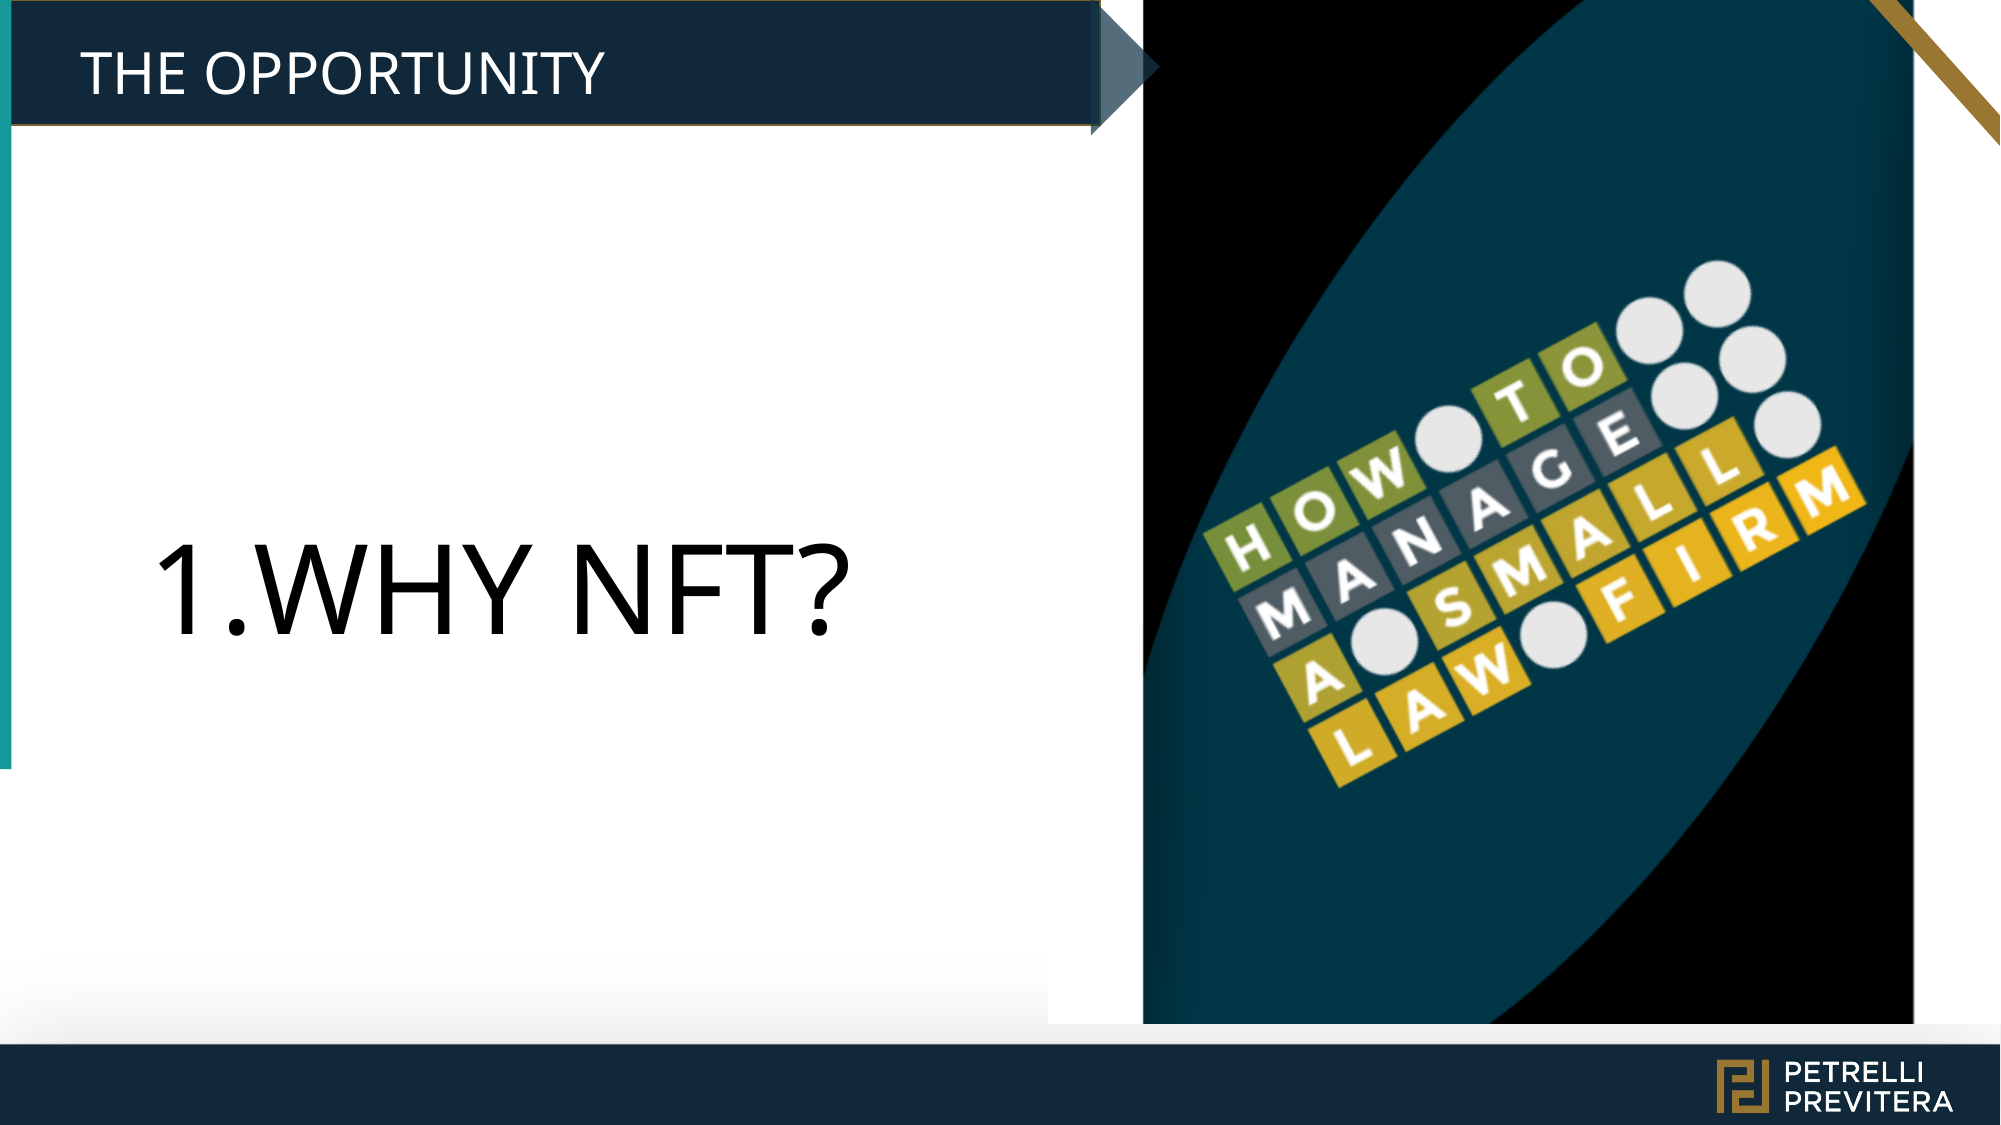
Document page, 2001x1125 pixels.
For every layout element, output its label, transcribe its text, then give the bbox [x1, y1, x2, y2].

picture [1407, 561, 1497, 651]
picture [1305, 532, 1394, 621]
picture [1374, 662, 1465, 752]
picture [1506, 423, 1596, 513]
picture [1674, 416, 1765, 507]
picture [1718, 325, 1787, 394]
picture [1414, 404, 1483, 473]
picture [1471, 358, 1561, 448]
picture [1491, 0, 2001, 1024]
picture [1337, 430, 1427, 520]
picture [1308, 698, 1398, 788]
picture [1519, 600, 1588, 669]
picture [1709, 482, 1800, 572]
picture [1573, 387, 1663, 476]
picture [1753, 391, 1822, 459]
picture [1272, 633, 1363, 722]
picture [1474, 524, 1564, 614]
picture [1350, 607, 1419, 676]
picture [1238, 568, 1327, 657]
picture [1442, 625, 1532, 716]
picture [1642, 517, 1733, 608]
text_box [0, 0, 1160, 126]
picture [1439, 460, 1529, 549]
text_box WHY NFT? [133, 352, 1042, 703]
picture [1538, 322, 1628, 412]
picture [1541, 489, 1631, 579]
picture [1776, 445, 1867, 536]
picture [1372, 496, 1462, 585]
picture [1607, 452, 1698, 542]
picture [1615, 296, 1684, 365]
picture [1203, 502, 1293, 592]
picture [1576, 553, 1666, 643]
picture [1707, 1052, 1962, 1117]
picture [1270, 466, 1360, 556]
picture [1047, 0, 1581, 1024]
picture [1650, 362, 1719, 431]
picture [1683, 260, 1752, 329]
text_box [0, 134, 12, 770]
